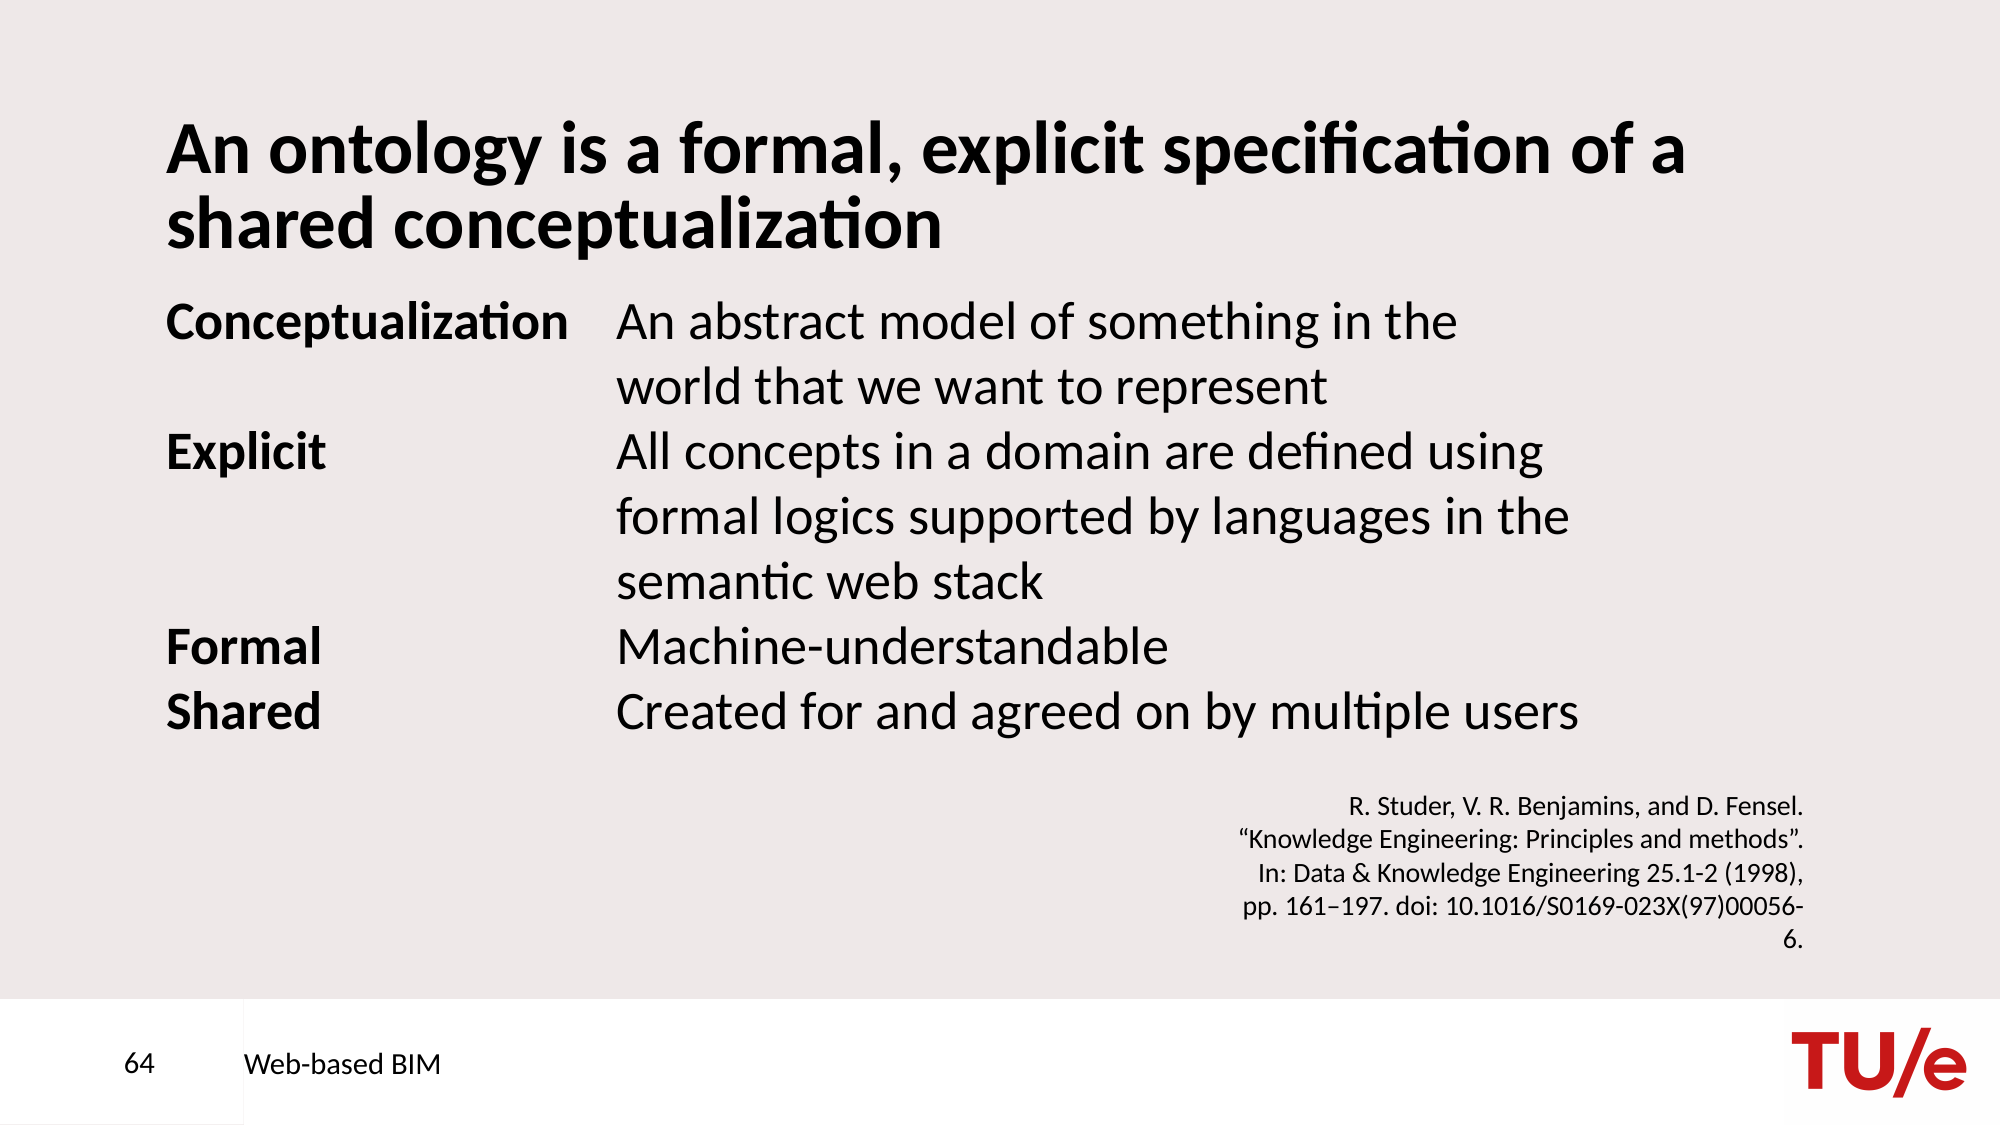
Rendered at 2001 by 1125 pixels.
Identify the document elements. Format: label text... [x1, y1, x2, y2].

text_box R. Studer, V. R. Benjamins, and D. Fensel. “Knowledge Engineering: Principles and methods”. In: Data & Knowledge Engineering 25.1-2 (1998), pp. 161–197. doi: 10.1016/S0169-023X(97)00056-6. [1215, 925, 1819, 962]
slide_number 64 [0, 999, 244, 1125]
list Conceptualization An abstract model of something in the world that we want to represent Explicit All concepts in a domain are defined using formal logics supported by languages in the semantic web stack Formal Machine-understandable Shared Created for and agreed on by multiple users [165, 285, 1819, 925]
footer Web-based BIM [244, 999, 1784, 1125]
title An ontology is a formal, explicit specification of a shared conceptualization [165, 113, 1819, 232]
picture [1784, 999, 2000, 1125]
